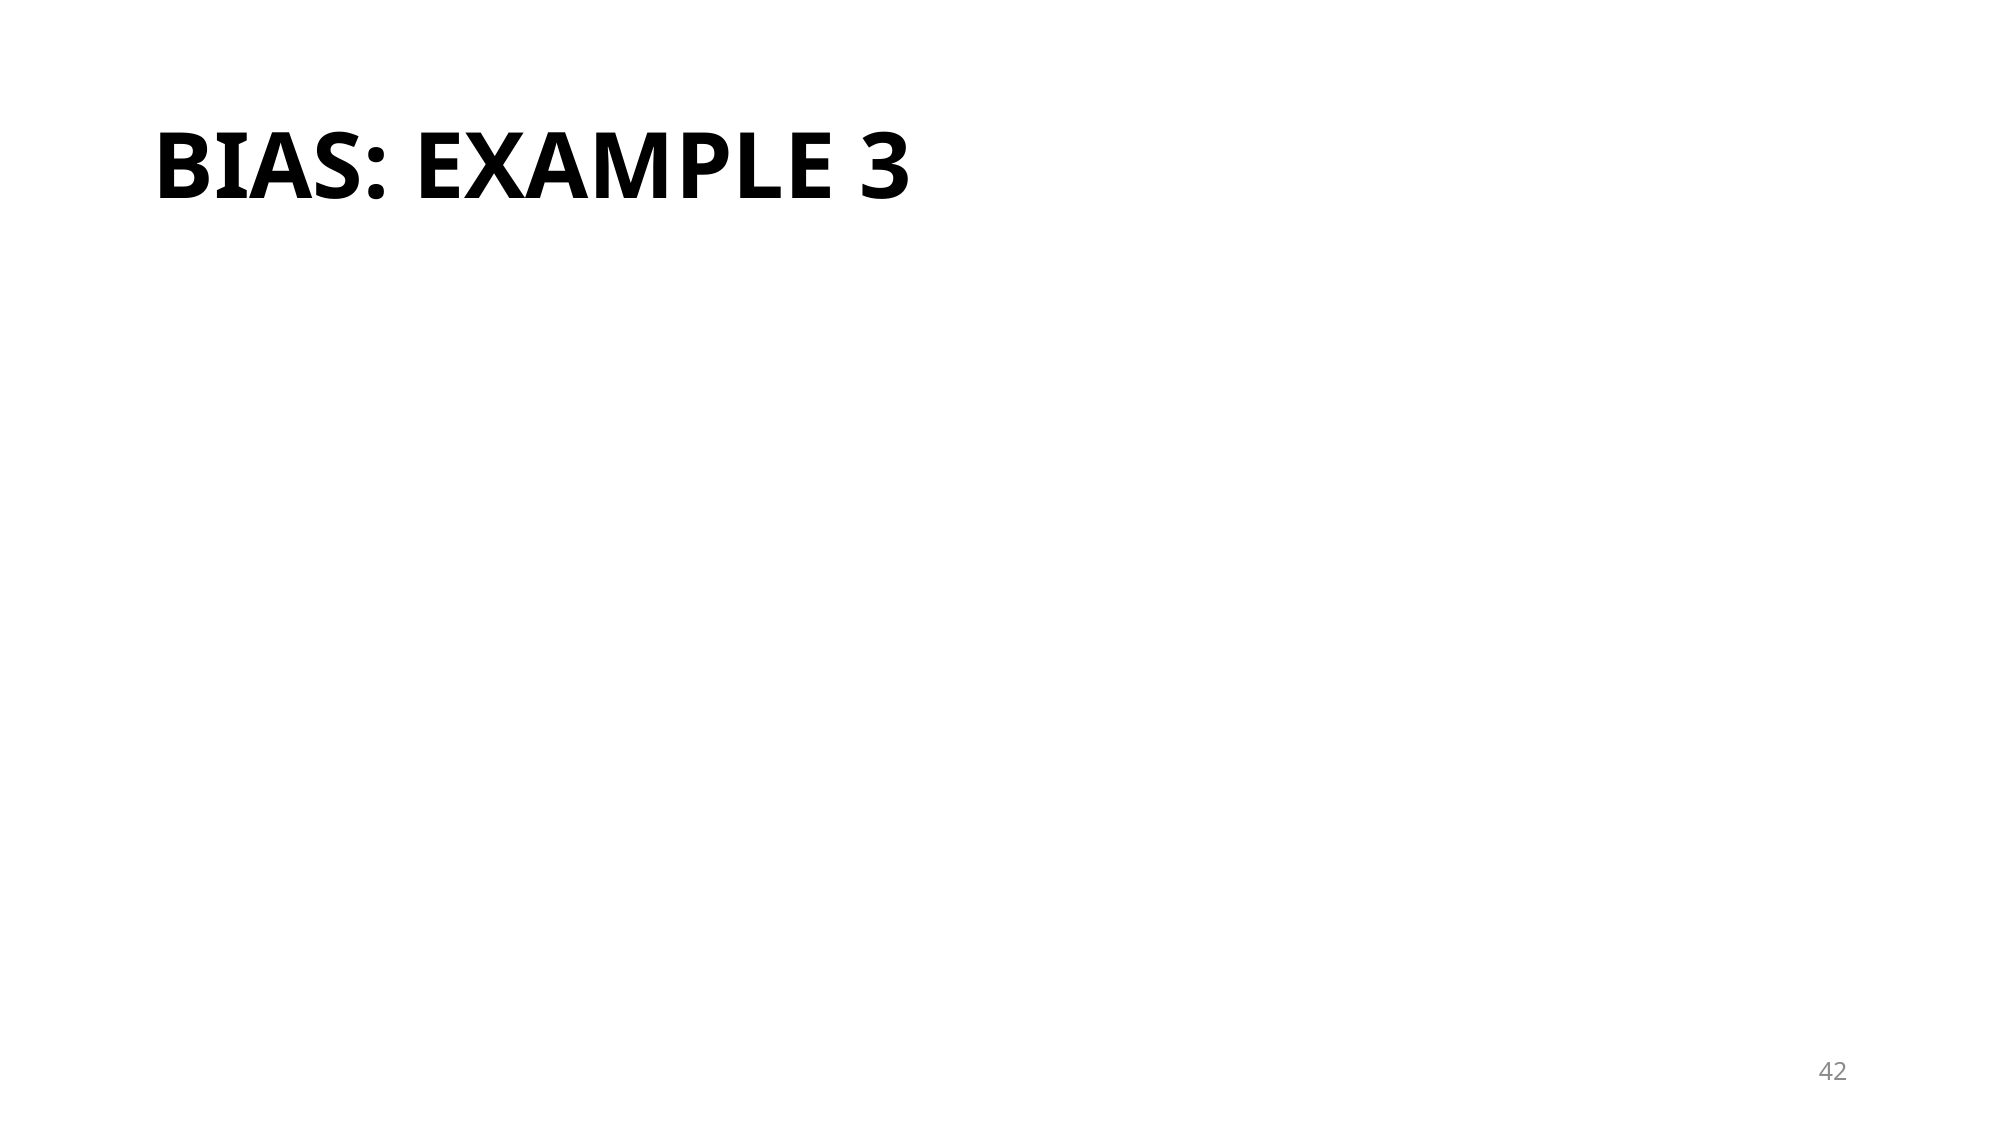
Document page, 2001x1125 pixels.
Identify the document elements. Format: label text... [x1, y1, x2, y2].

title BIAS: EXAMPLE 3 [137, 59, 1863, 278]
slide_number 42 [1412, 1042, 1863, 1103]
